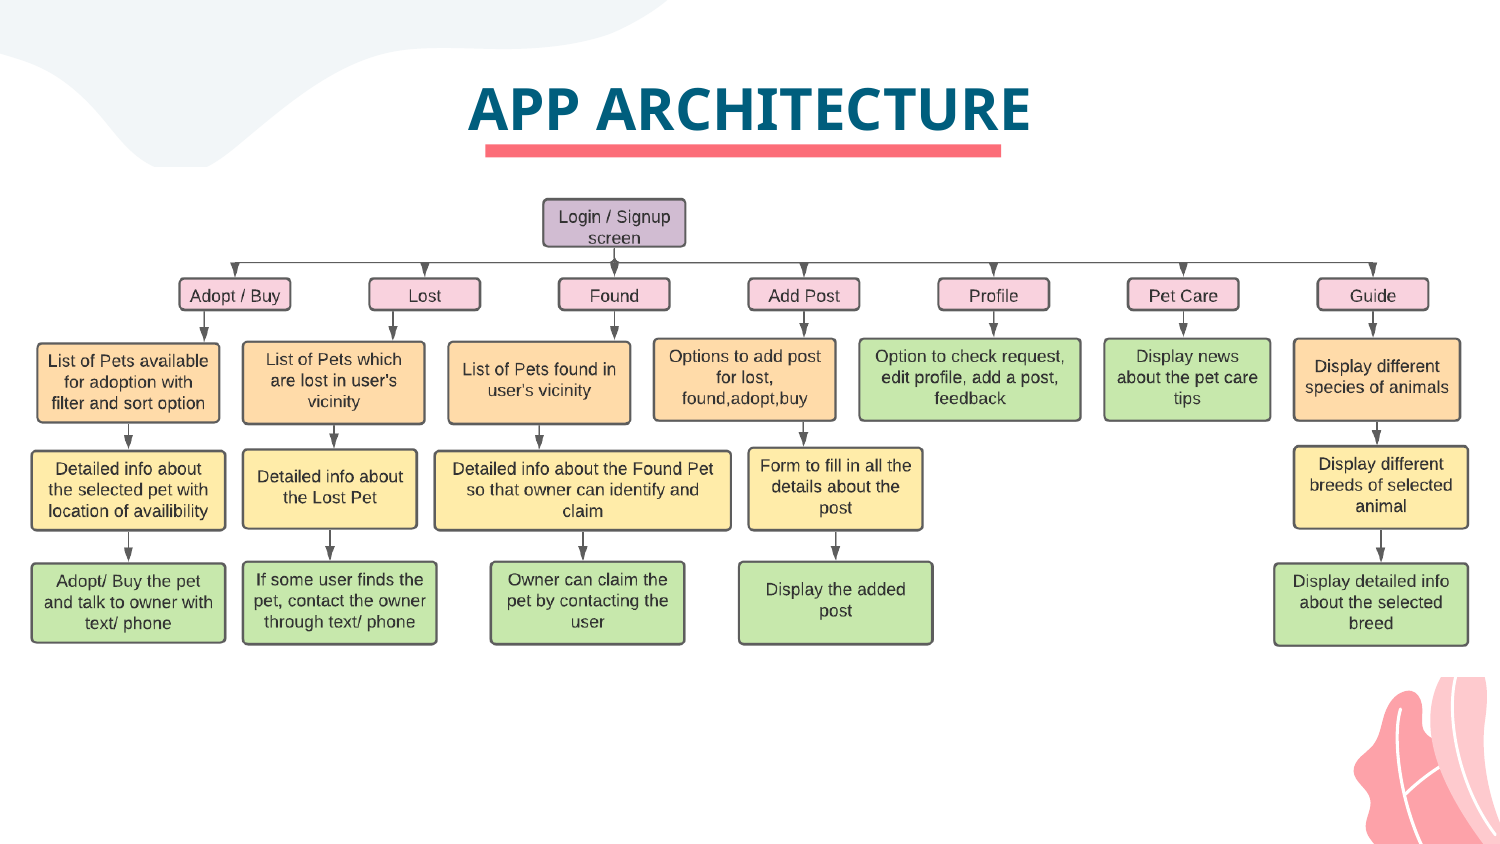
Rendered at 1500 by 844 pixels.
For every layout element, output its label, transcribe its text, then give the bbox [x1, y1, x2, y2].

text_box [485, 144, 1002, 158]
picture [0, 167, 1500, 677]
title APP ARCHITECTURE [118, 57, 1382, 137]
